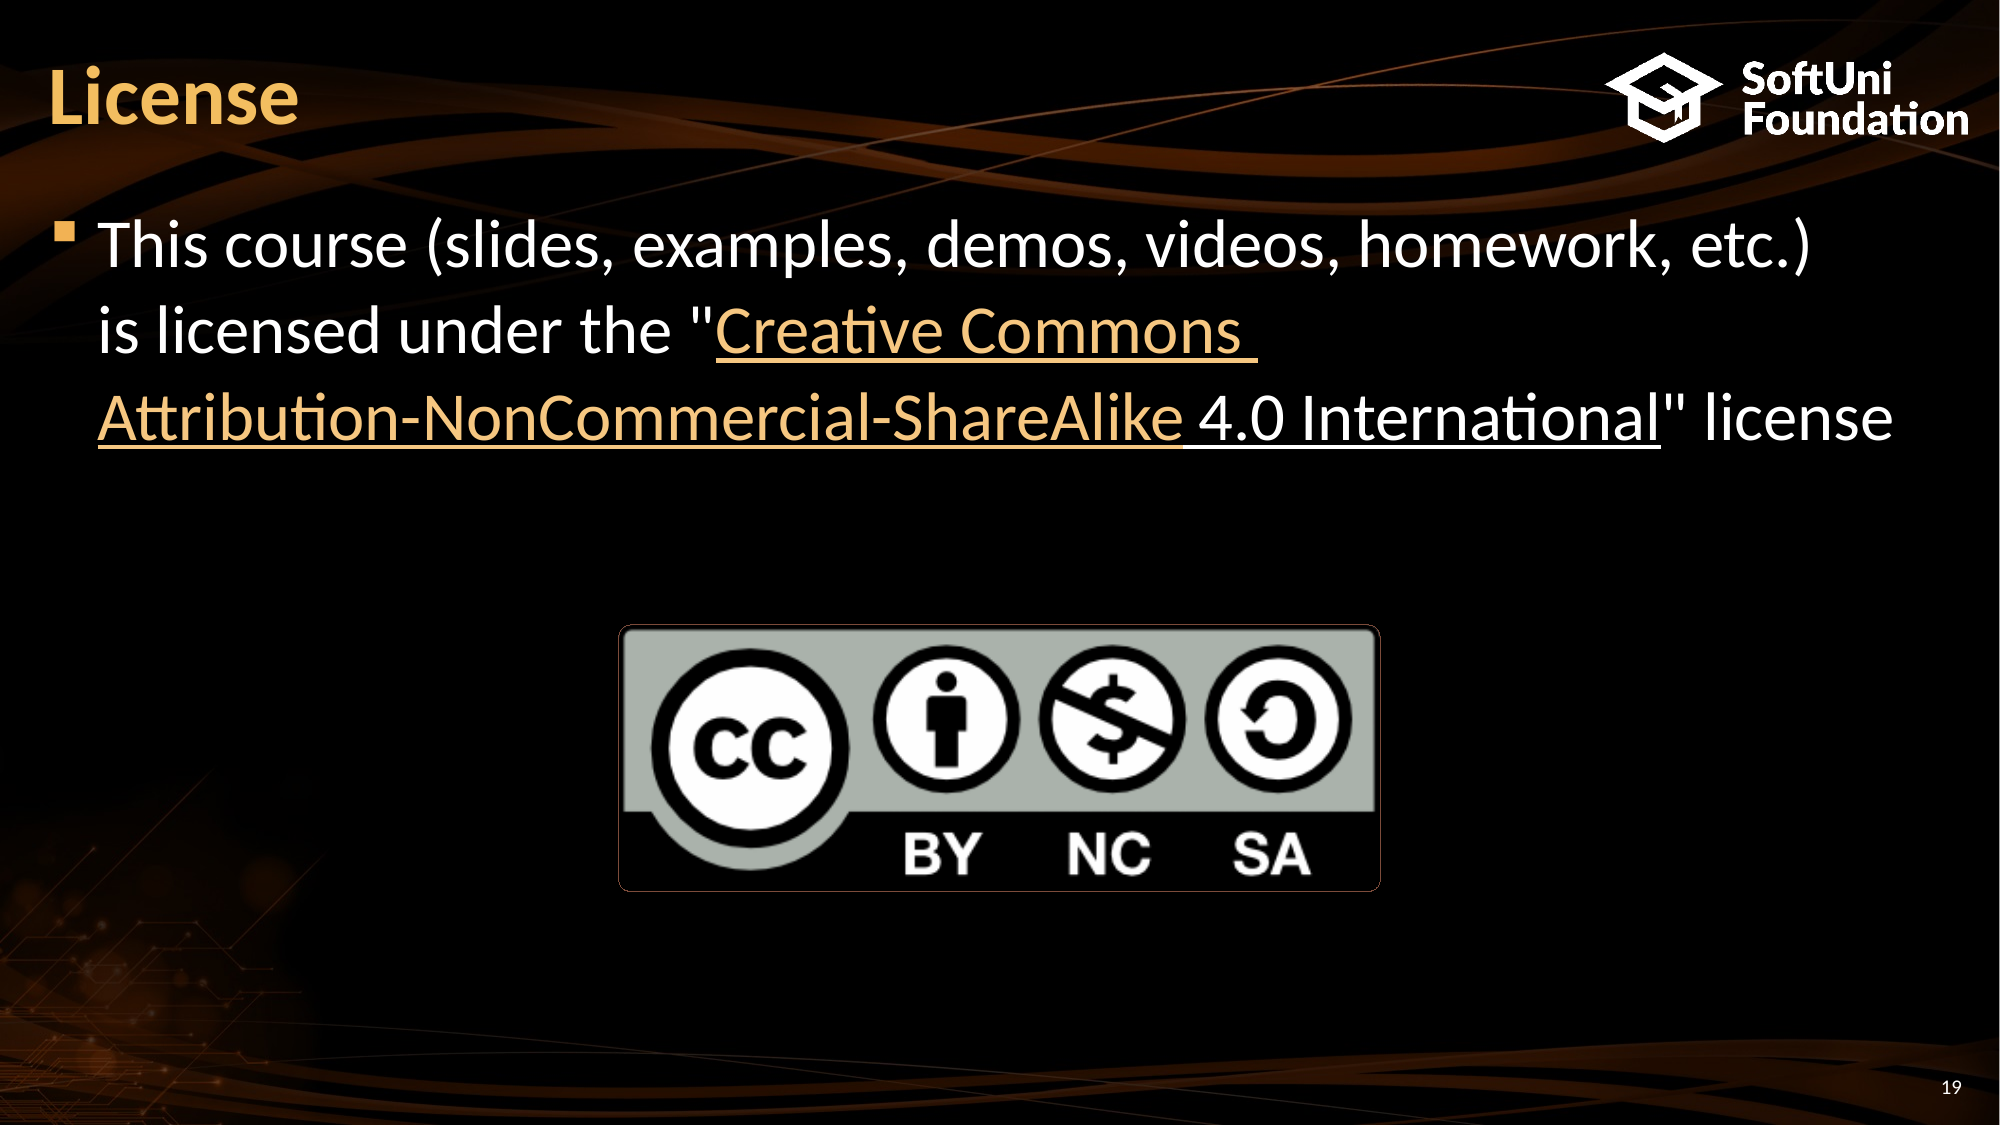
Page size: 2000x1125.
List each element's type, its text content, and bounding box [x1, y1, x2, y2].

picture [0, 0, 2000, 1125]
slide_number 19 [1897, 1070, 1968, 1103]
list This course (slides, examples, demos, videos, homework, etc.) is licensed under the "Creative Commons Attribution-NonCommercial-ShareAlike 4.0 International" license [31, 188, 1968, 484]
title License [30, 6, 1602, 189]
